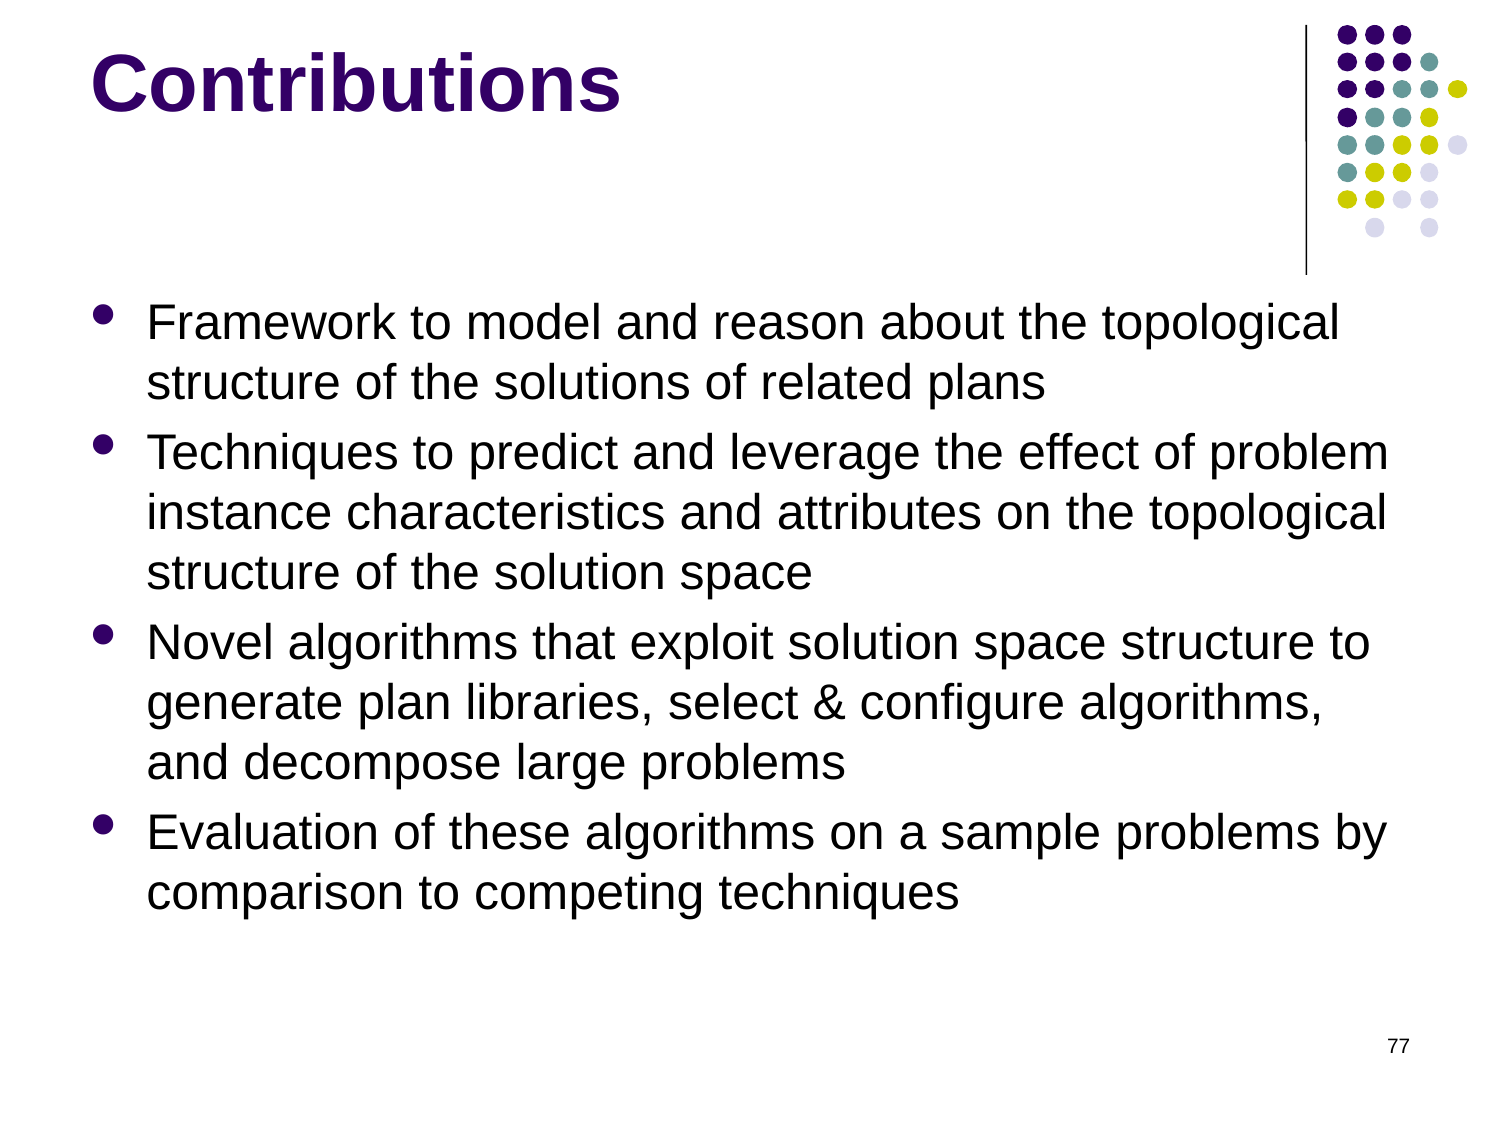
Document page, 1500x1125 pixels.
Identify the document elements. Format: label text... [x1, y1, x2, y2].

slide_number 77 [1074, 1024, 1426, 1101]
list Framework to model and reason about the topological structure of the solutions of related plans Techniques to predict and leverage the effect of problem instance characteristics and attributes on the topological structure of the solution space Novel algorithms that exploit solution space structure to generate plan libraries, select & configure algorithms, and decompose large problems Evaluation of these algorithms on a sample problems by comparison to competing techniques [75, 282, 1425, 1006]
title Contributions [75, 20, 1313, 233]
